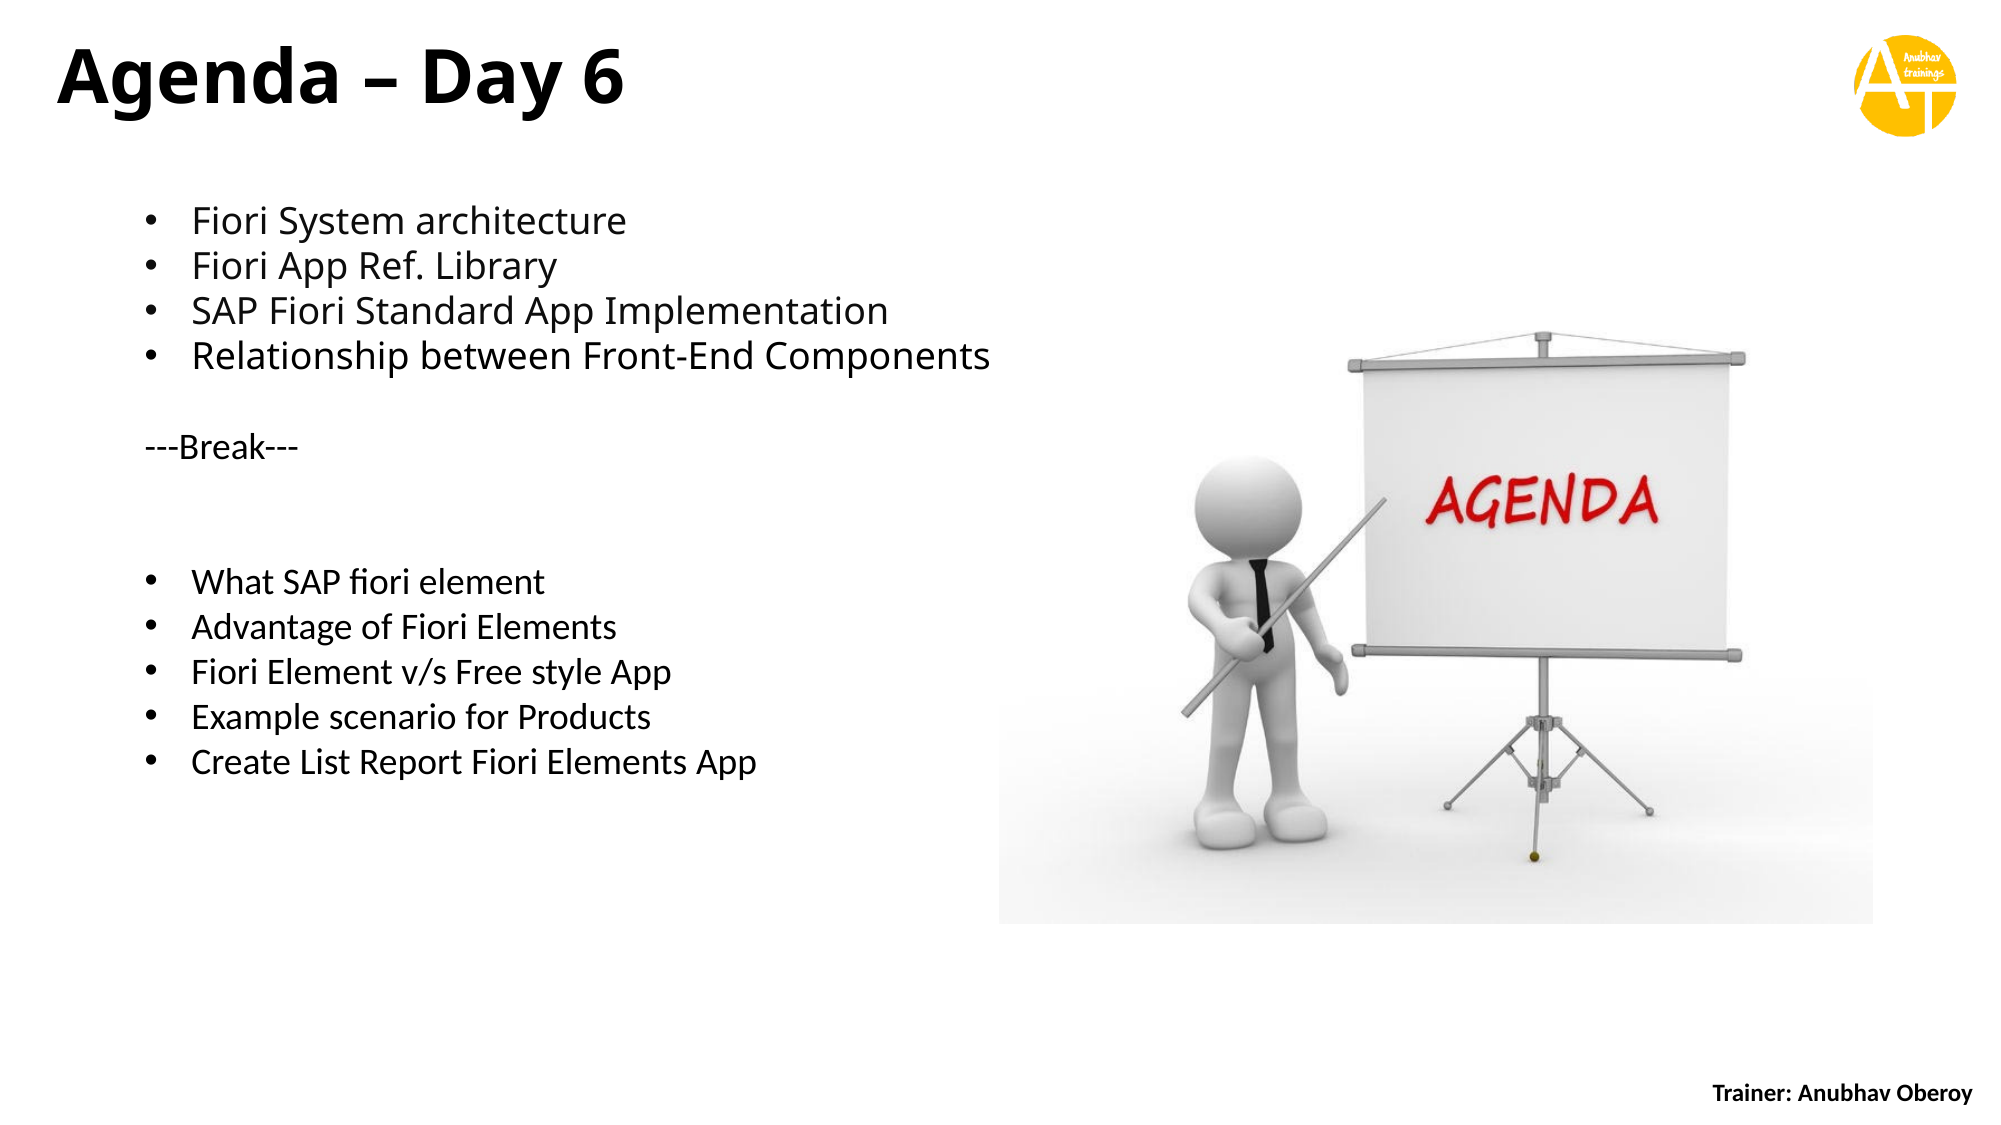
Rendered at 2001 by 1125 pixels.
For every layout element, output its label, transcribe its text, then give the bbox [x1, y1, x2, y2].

text_box Agenda – Day 6 [42, 30, 1844, 148]
picture [999, 241, 1873, 925]
picture [1844, 28, 1962, 145]
footer Trainer: Anubhav Oberoy [1660, 1074, 2000, 1108]
text_box Fiori System architecture Fiori App Ref. Library SAP Fiori Standard App Implementation Relationship between Front-End Components ---Break--- What SAP fiori element Advantage of Fiori Elements Fiori Element v/s Free style App Example scenario for Products Create List Report Fiori Elements App [129, 144, 1958, 790]
